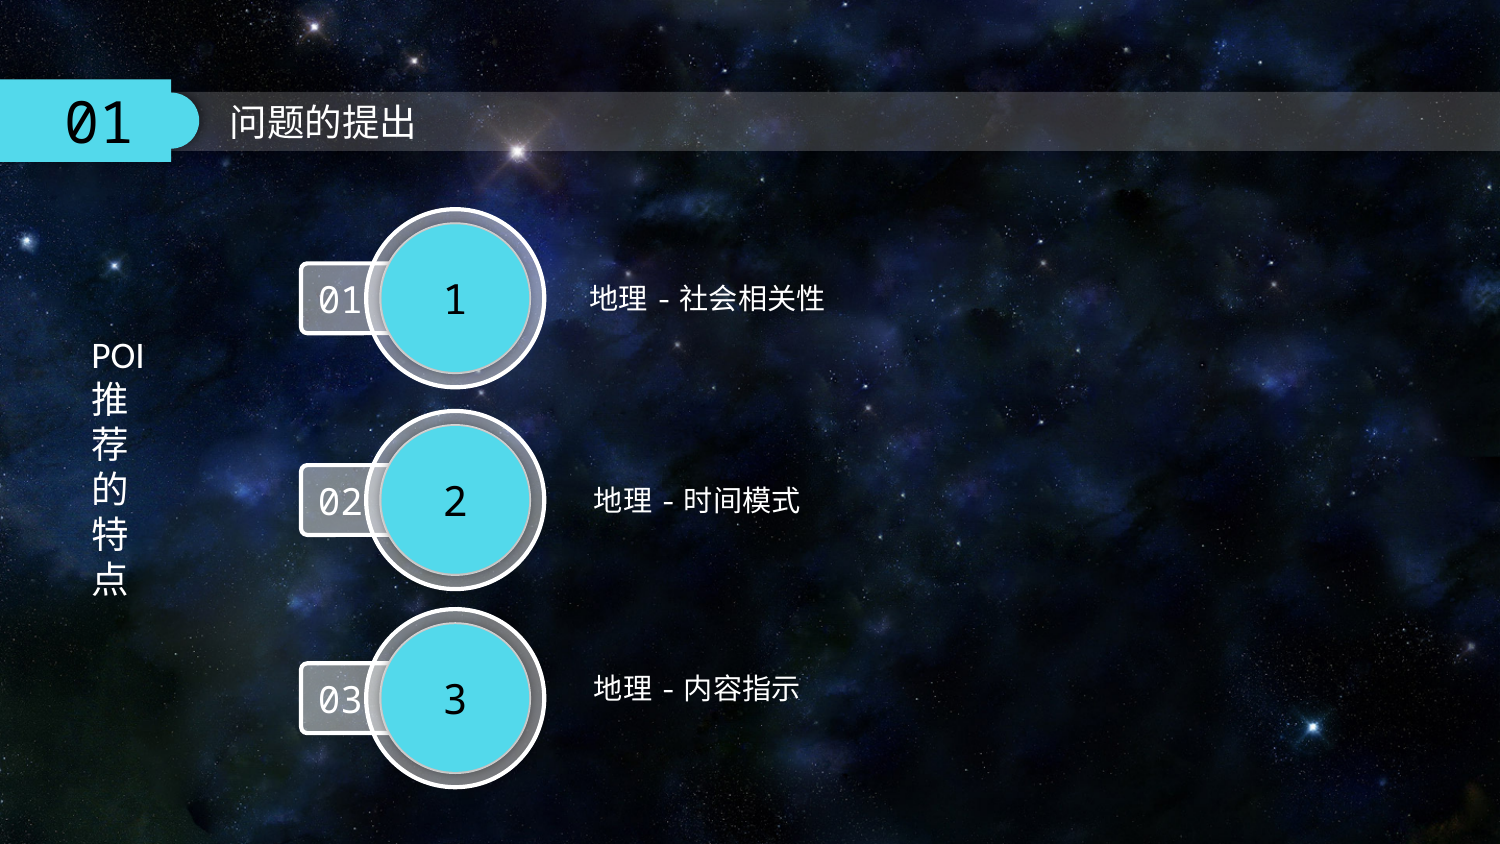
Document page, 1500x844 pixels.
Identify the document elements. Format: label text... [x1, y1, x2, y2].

picture [0, 151, 1500, 844]
text_box 02 [298, 463, 371, 538]
text_box 地理-社会相关性 [575, 272, 1228, 323]
text_box POI推荐的特点 [76, 323, 180, 609]
text_box 地理-时间模式 [579, 474, 1233, 525]
picture [0, 0, 1500, 91]
text_box 01 [188, 91, 1500, 151]
text_box 2 [379, 423, 532, 576]
text_box 1 [379, 222, 532, 375]
text_box [364, 606, 547, 790]
text_box [364, 408, 547, 592]
text_box 03 [298, 661, 371, 736]
text_box 地理-内容指示 [579, 663, 1233, 713]
text_box 01 [298, 261, 371, 336]
text_box 3 [379, 622, 532, 774]
text_box [364, 207, 547, 390]
